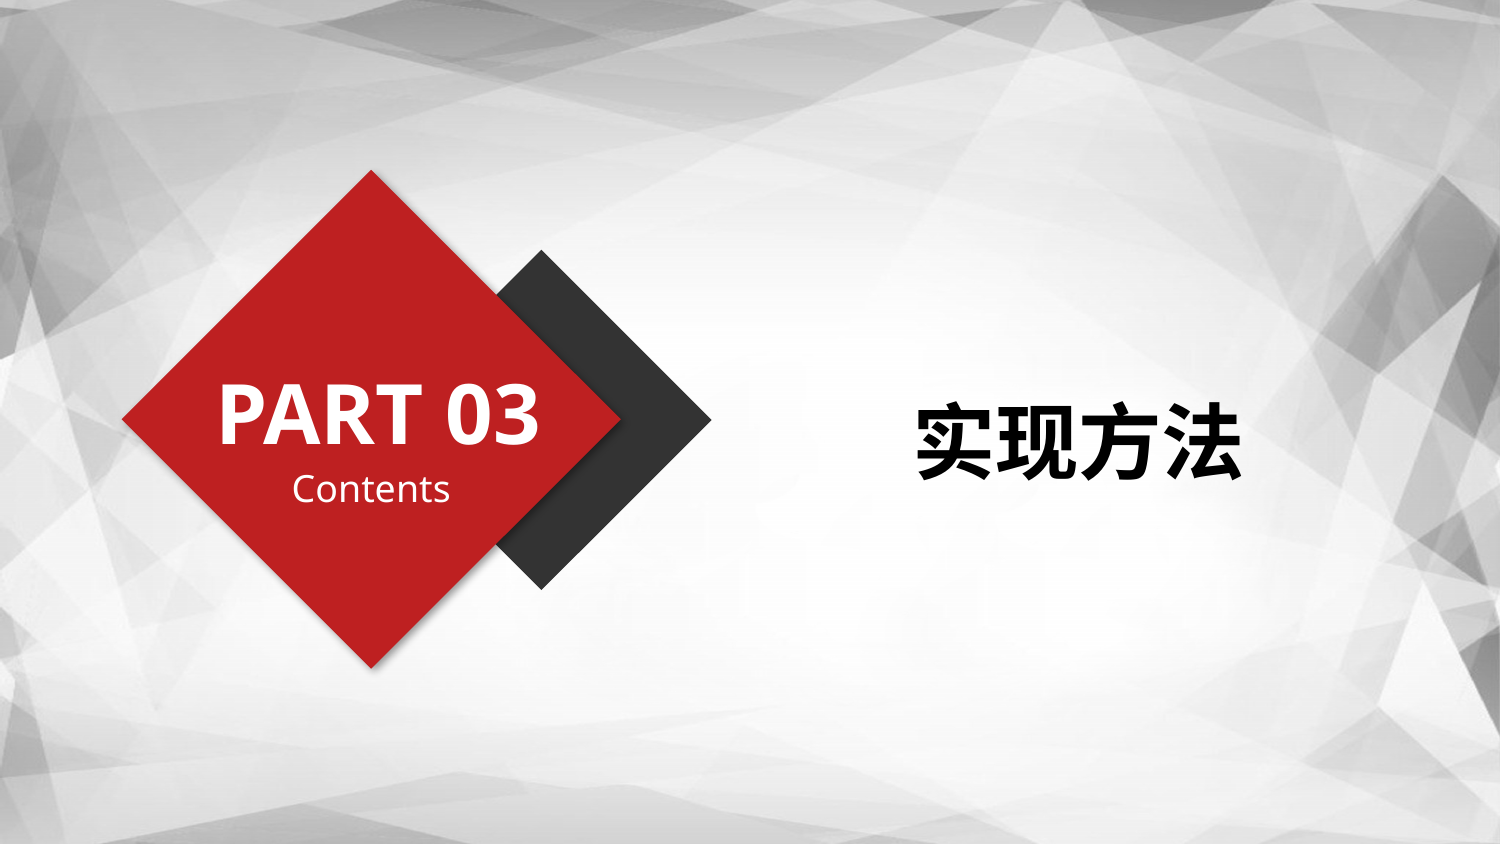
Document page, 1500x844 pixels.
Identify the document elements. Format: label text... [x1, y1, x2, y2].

text_box 实现方法 [742, 334, 1415, 496]
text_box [167, 124, 667, 715]
picture [0, 0, 1500, 844]
